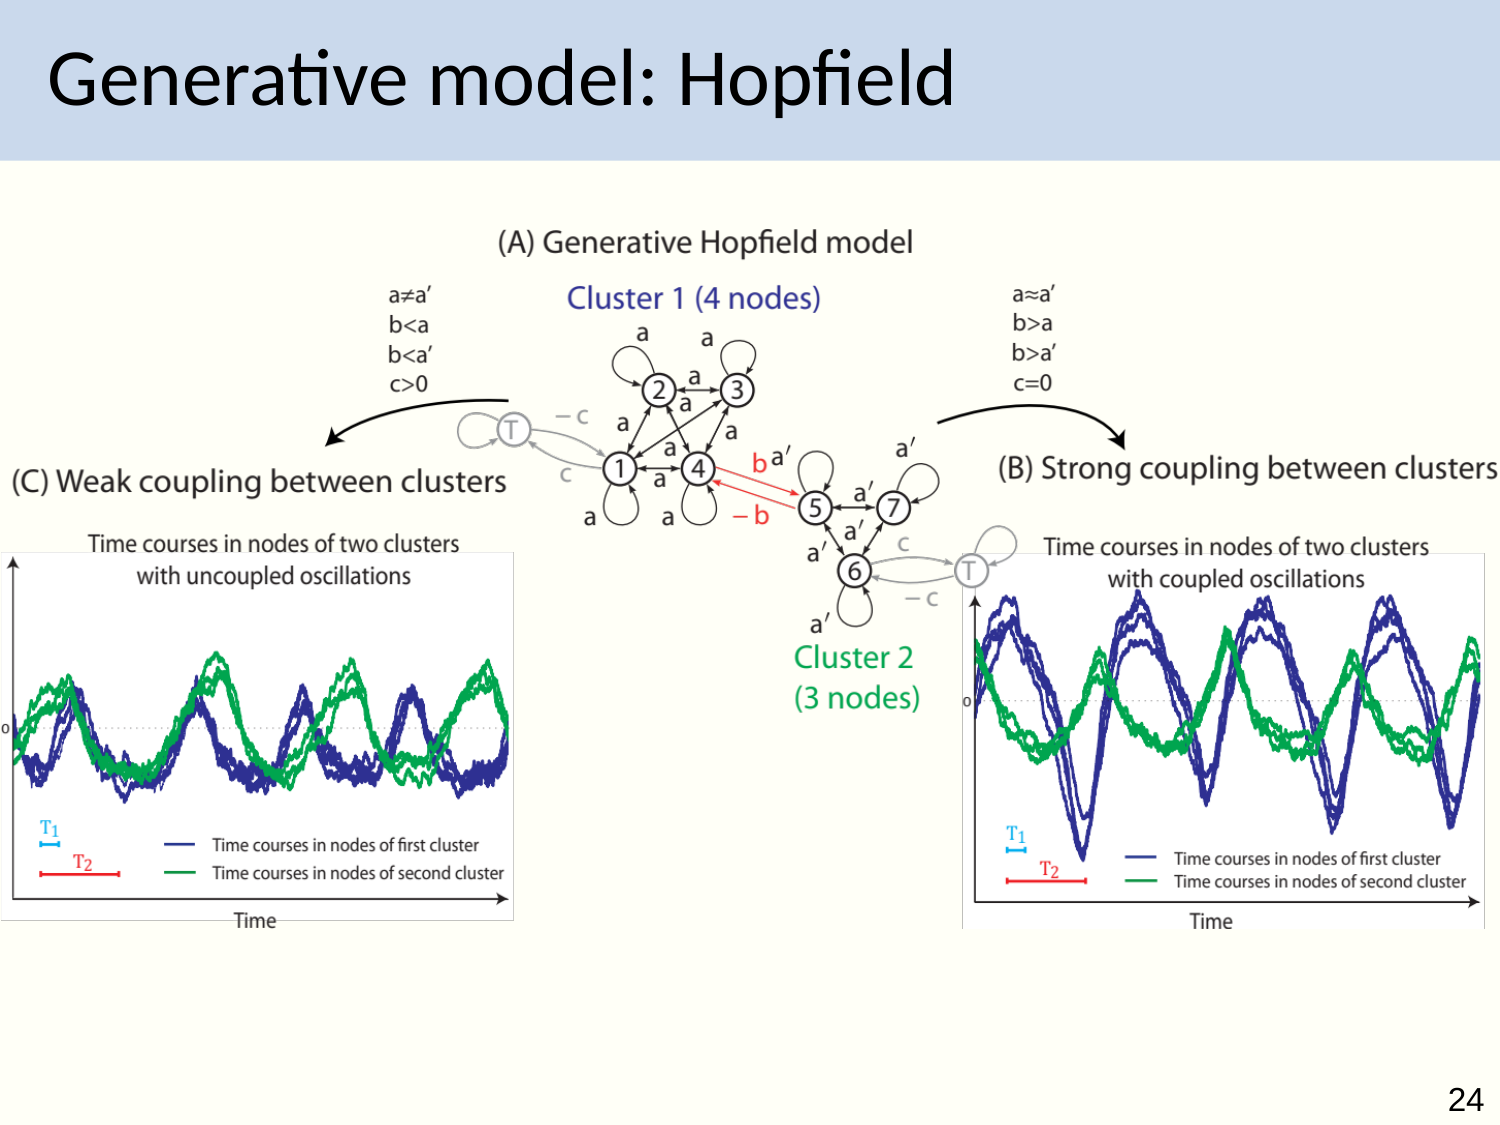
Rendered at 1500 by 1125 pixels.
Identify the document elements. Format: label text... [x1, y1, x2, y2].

picture [0, 227, 1500, 930]
slide_number 24 [1149, 1070, 1500, 1125]
title Generative model: Hopfield [32, 7, 1468, 139]
